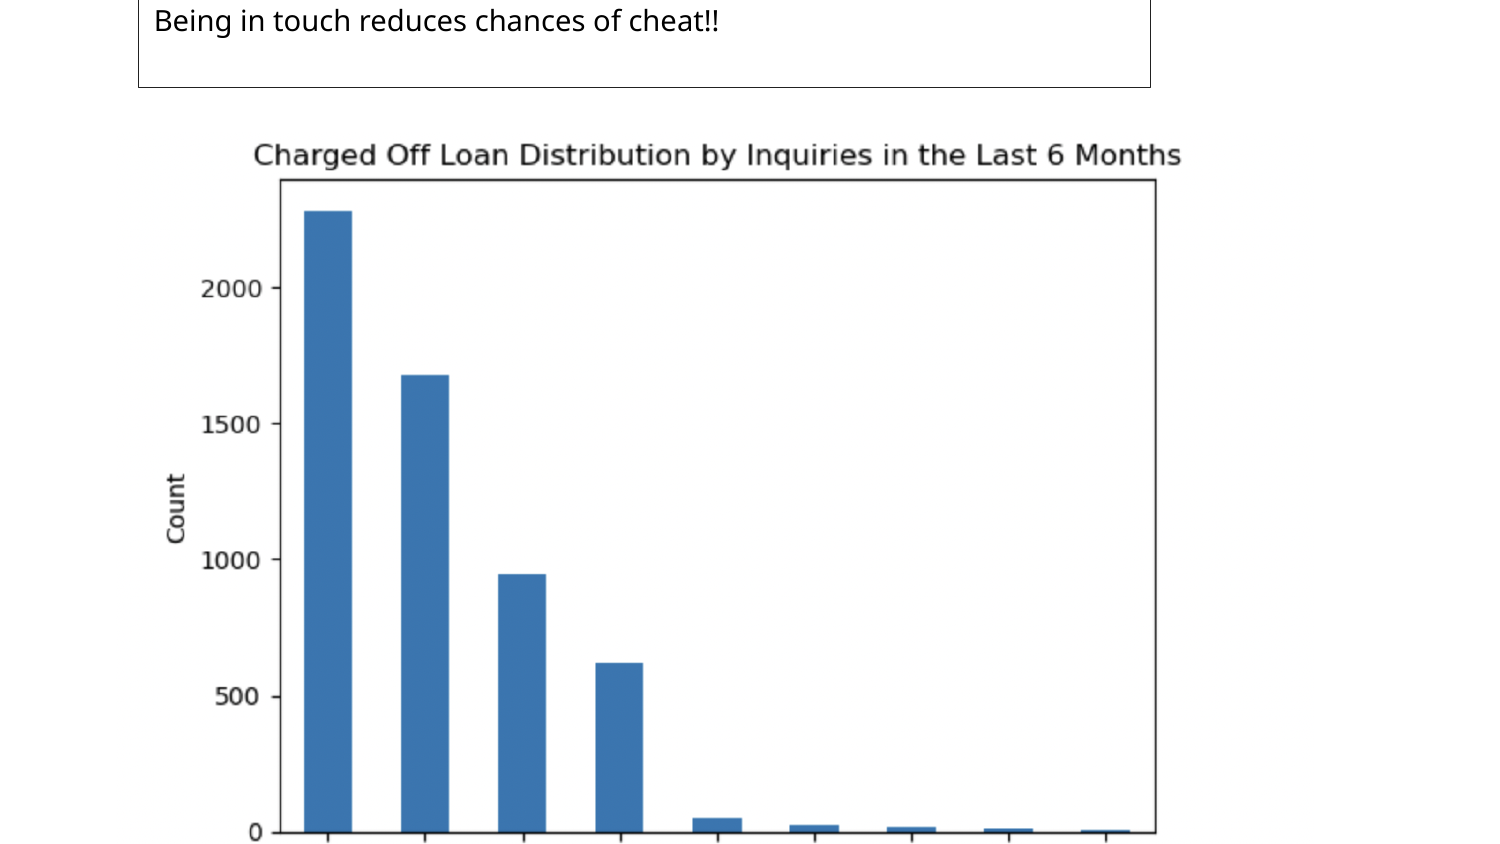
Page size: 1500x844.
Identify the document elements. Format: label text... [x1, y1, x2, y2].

picture [116, 131, 1315, 844]
text_box Being in touch reduces chances of cheat!! [138, 0, 1151, 88]
